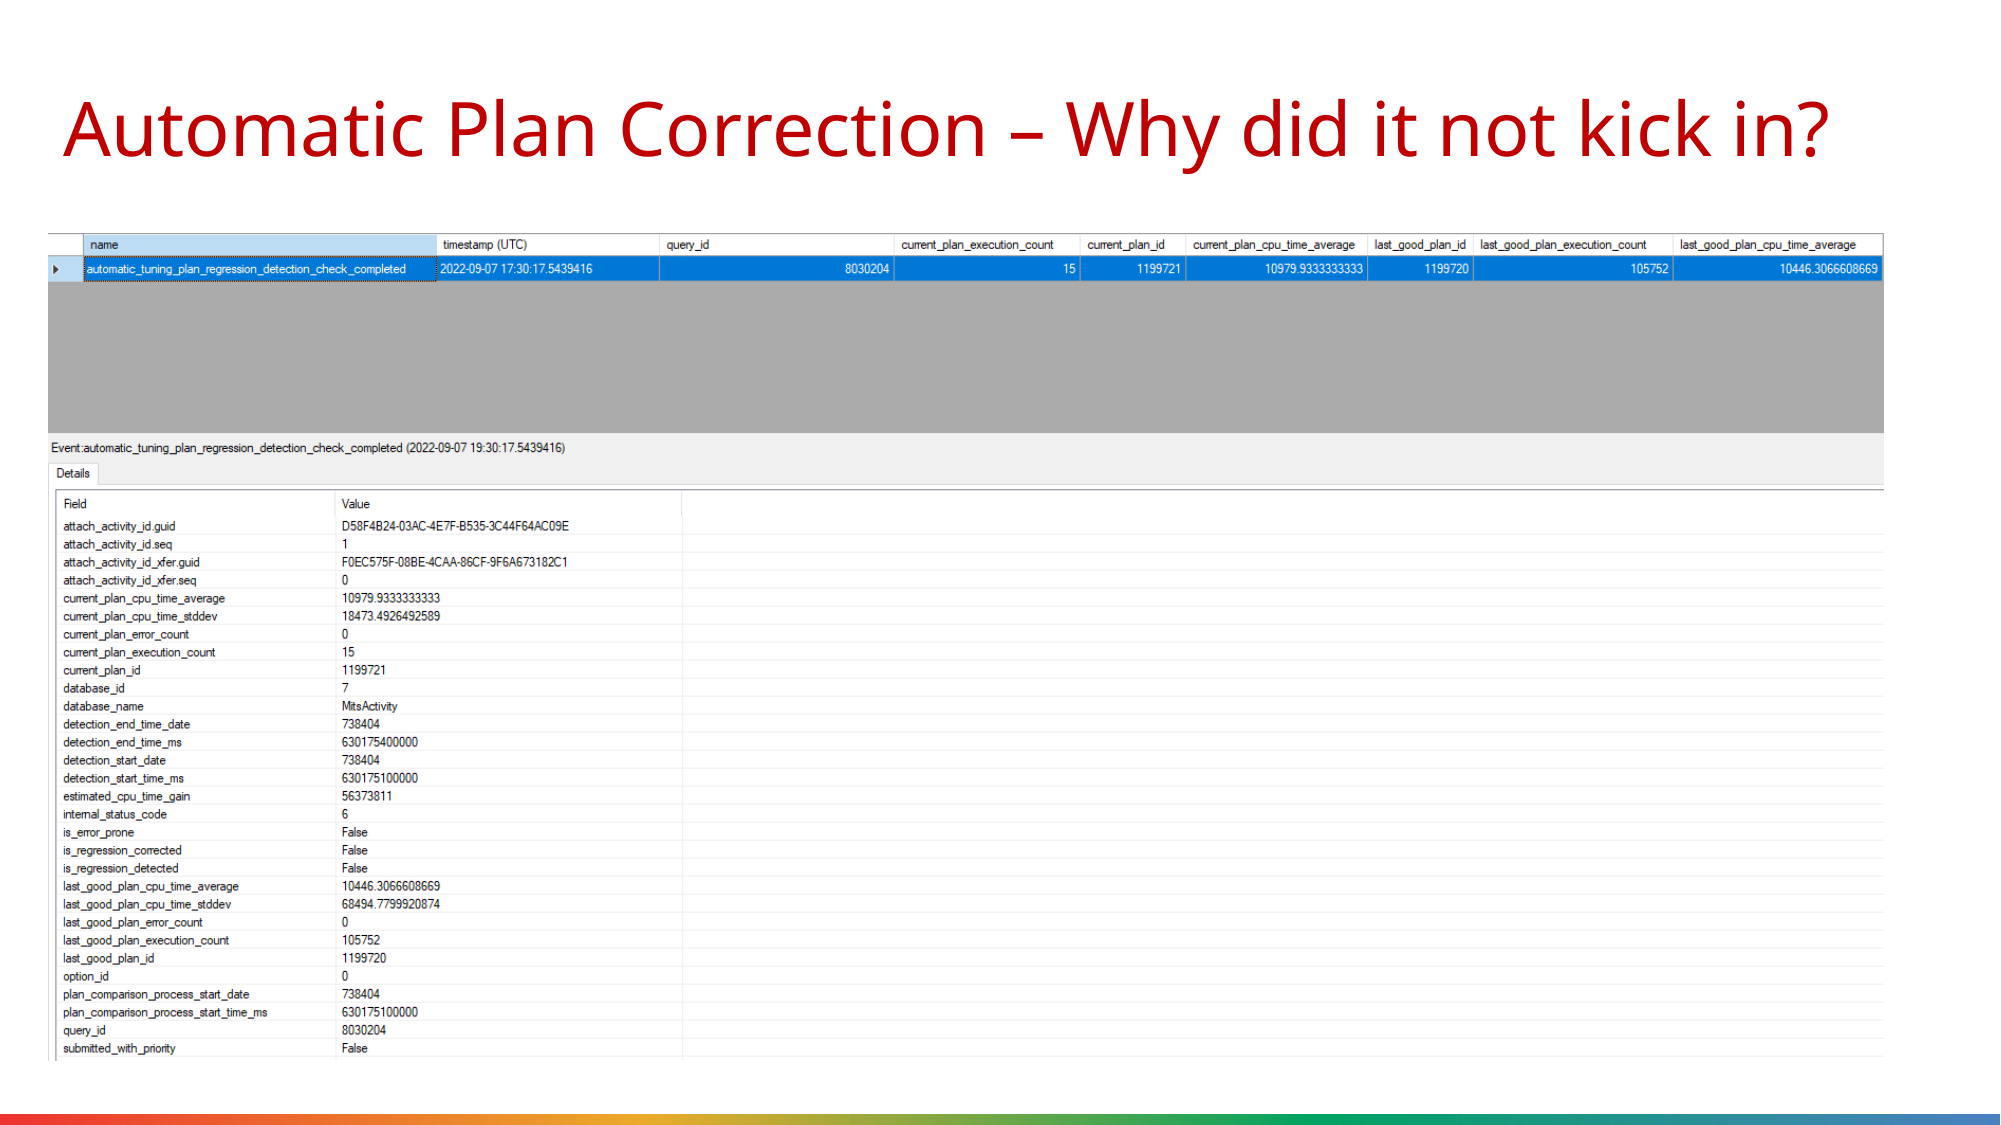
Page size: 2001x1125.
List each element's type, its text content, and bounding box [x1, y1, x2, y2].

picture [47, 233, 1884, 1061]
title Automatic Plan Correction – Why did it not kick in? [48, 32, 1855, 220]
picture [0, 1114, 2000, 1125]
